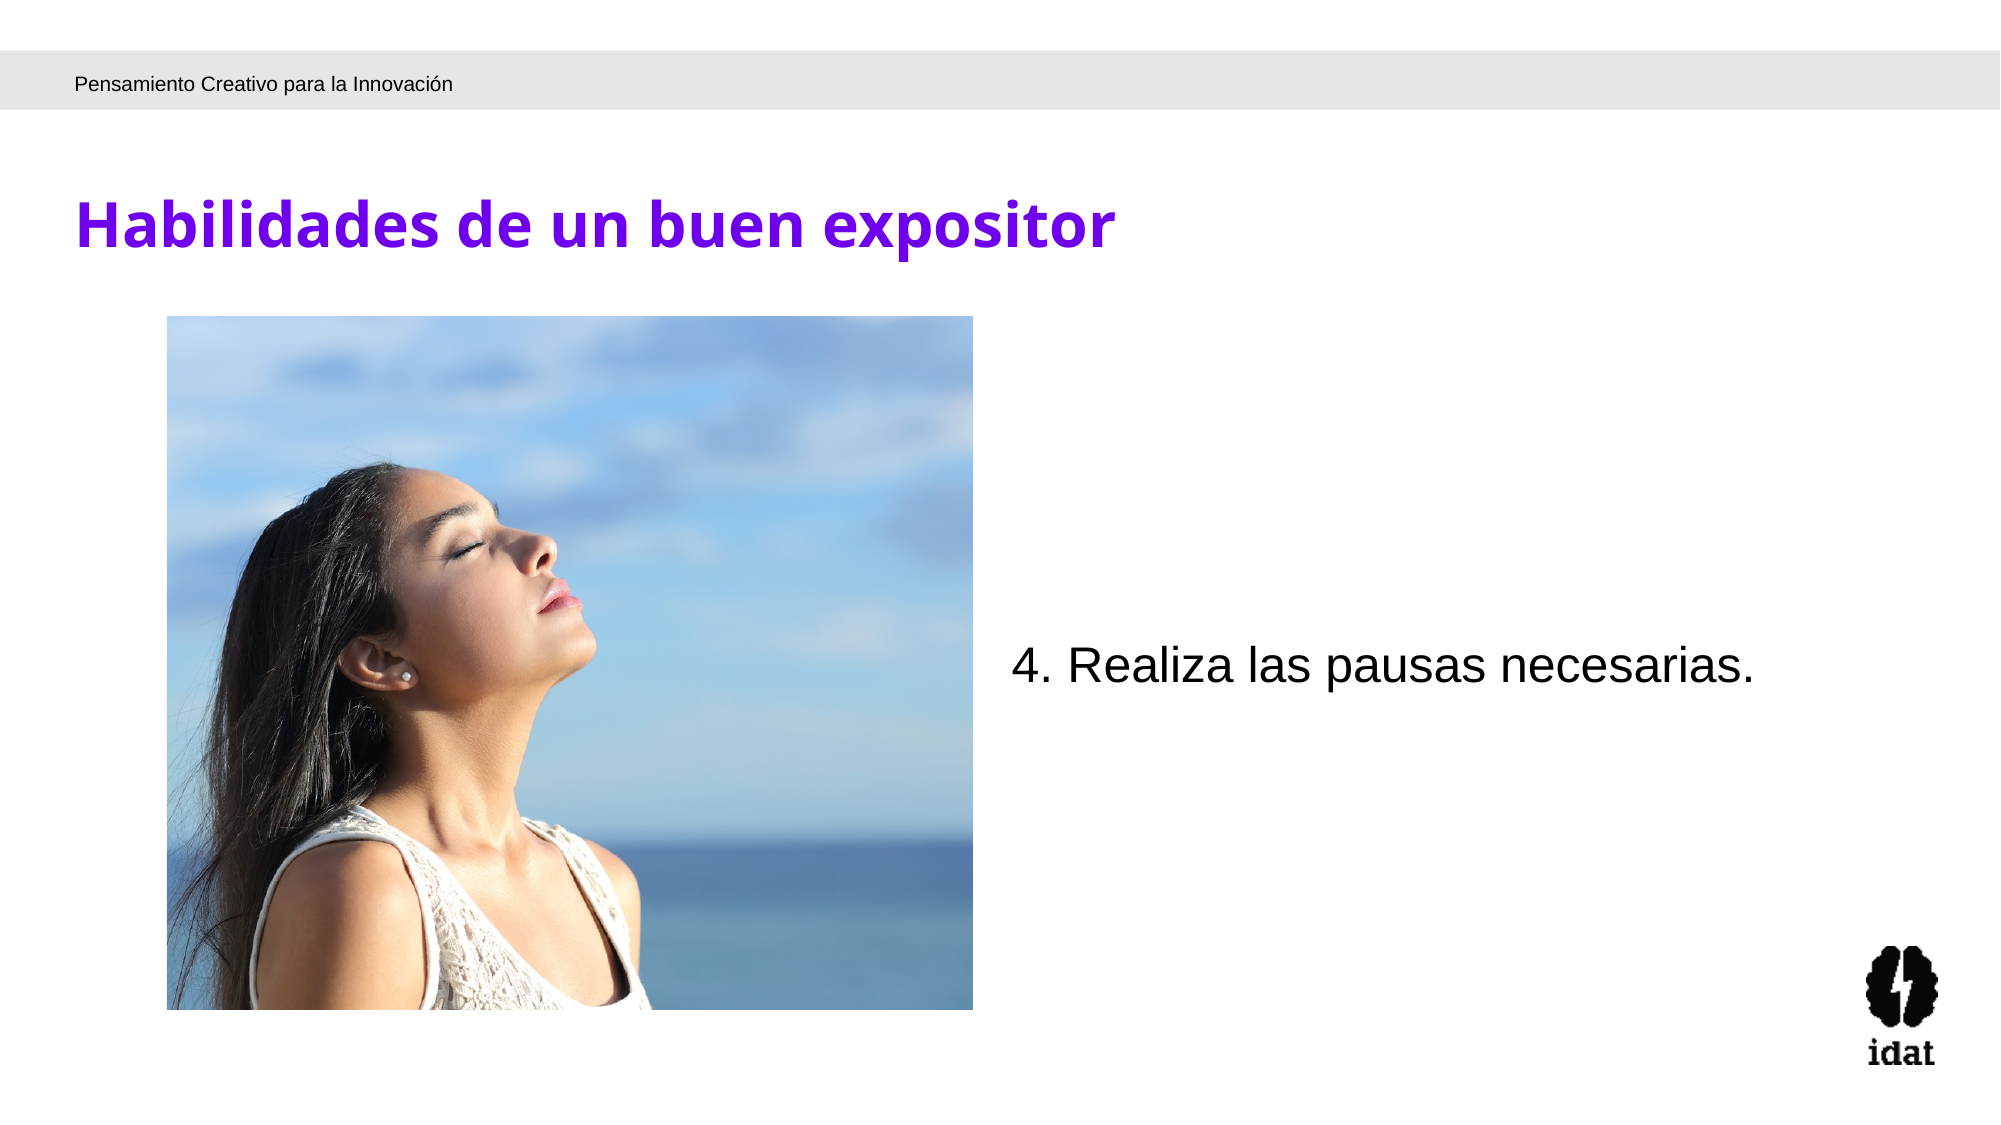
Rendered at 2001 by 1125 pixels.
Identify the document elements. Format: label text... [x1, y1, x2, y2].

list 4. Realiza las pausas necesarias. [1011, 315, 1834, 1010]
list Pensamiento Creativo para la Innovación [74, 58, 690, 106]
list Habilidades de un buen expositor [74, 194, 1460, 274]
picture [166, 315, 973, 1010]
picture [1866, 946, 1938, 1065]
